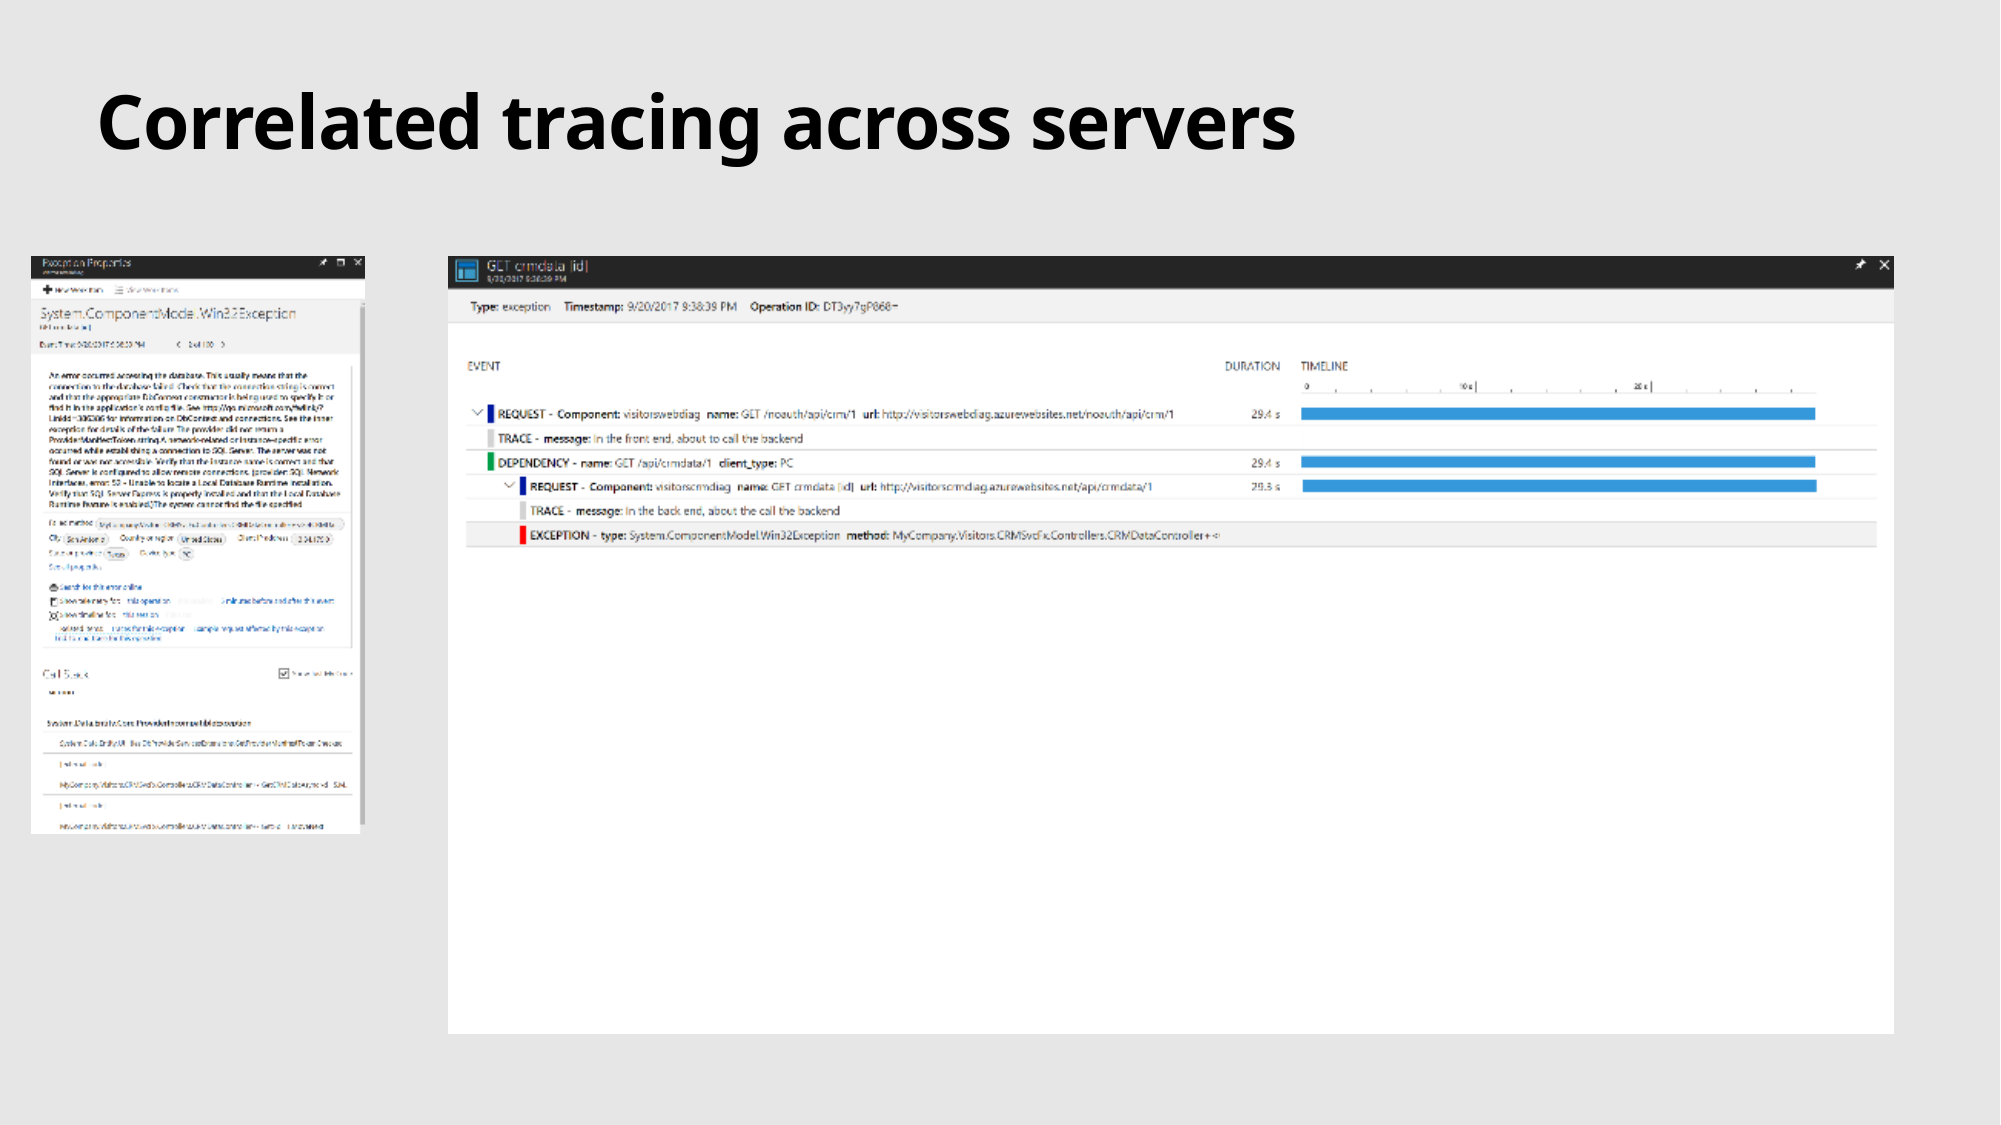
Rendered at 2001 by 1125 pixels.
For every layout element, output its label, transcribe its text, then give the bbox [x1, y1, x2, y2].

picture [31, 255, 365, 834]
title Correlated tracing across servers [96, 75, 1904, 166]
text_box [448, 255, 1894, 1034]
